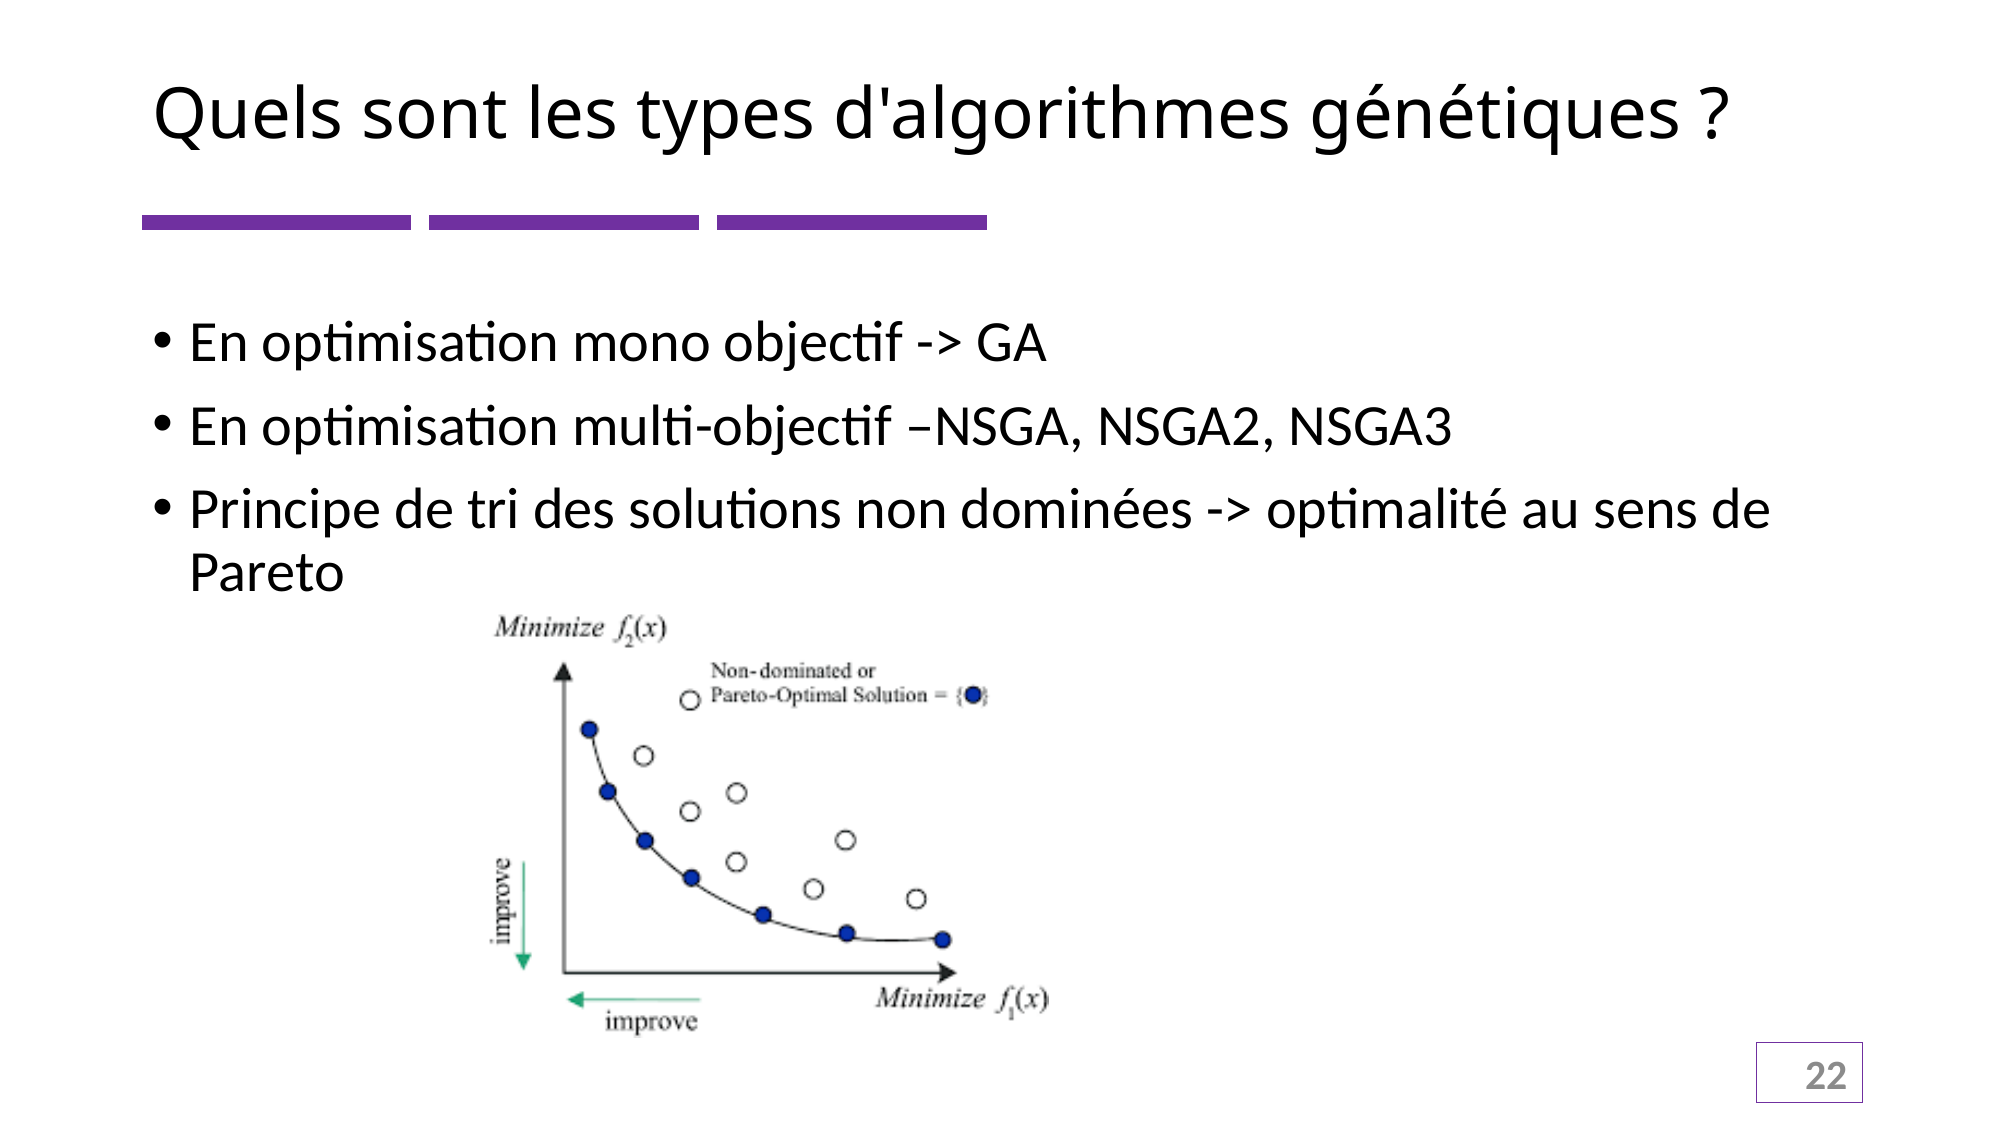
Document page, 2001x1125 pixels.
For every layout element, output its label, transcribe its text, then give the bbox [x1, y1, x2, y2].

picture [484, 613, 1049, 1038]
title Quels sont les types d'algorithmes génétiques ? [137, 38, 1863, 194]
slide_number 22 [1756, 1042, 1863, 1103]
list En optimisation mono objectif -> GA En optimisation multi-objectif –NSGA, NSGA2, NSGA3 Principe de tri des solutions non dominées -> optimalité au sens de Pareto [137, 303, 1863, 1018]
